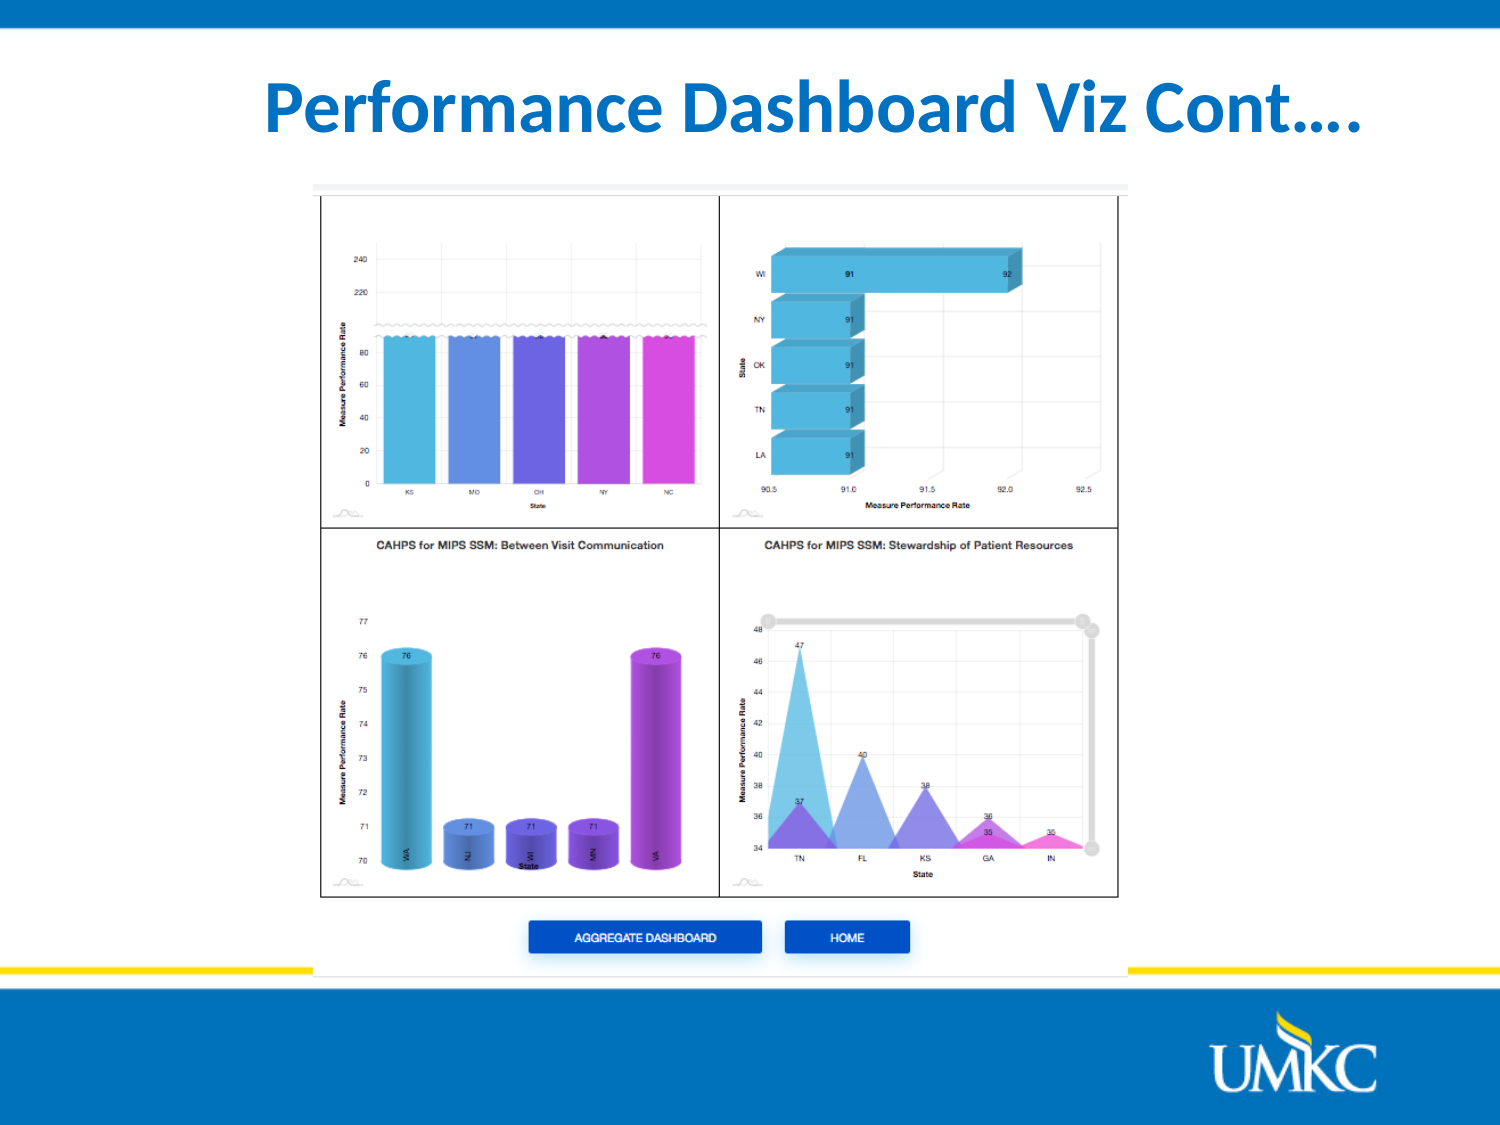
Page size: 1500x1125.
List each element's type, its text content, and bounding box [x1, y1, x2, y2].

picture [0, 0, 1500, 45]
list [312, 184, 1129, 984]
picture [0, 161, 1500, 1125]
title Performance Dashboard Viz Cont…. [0, 45, 1500, 161]
